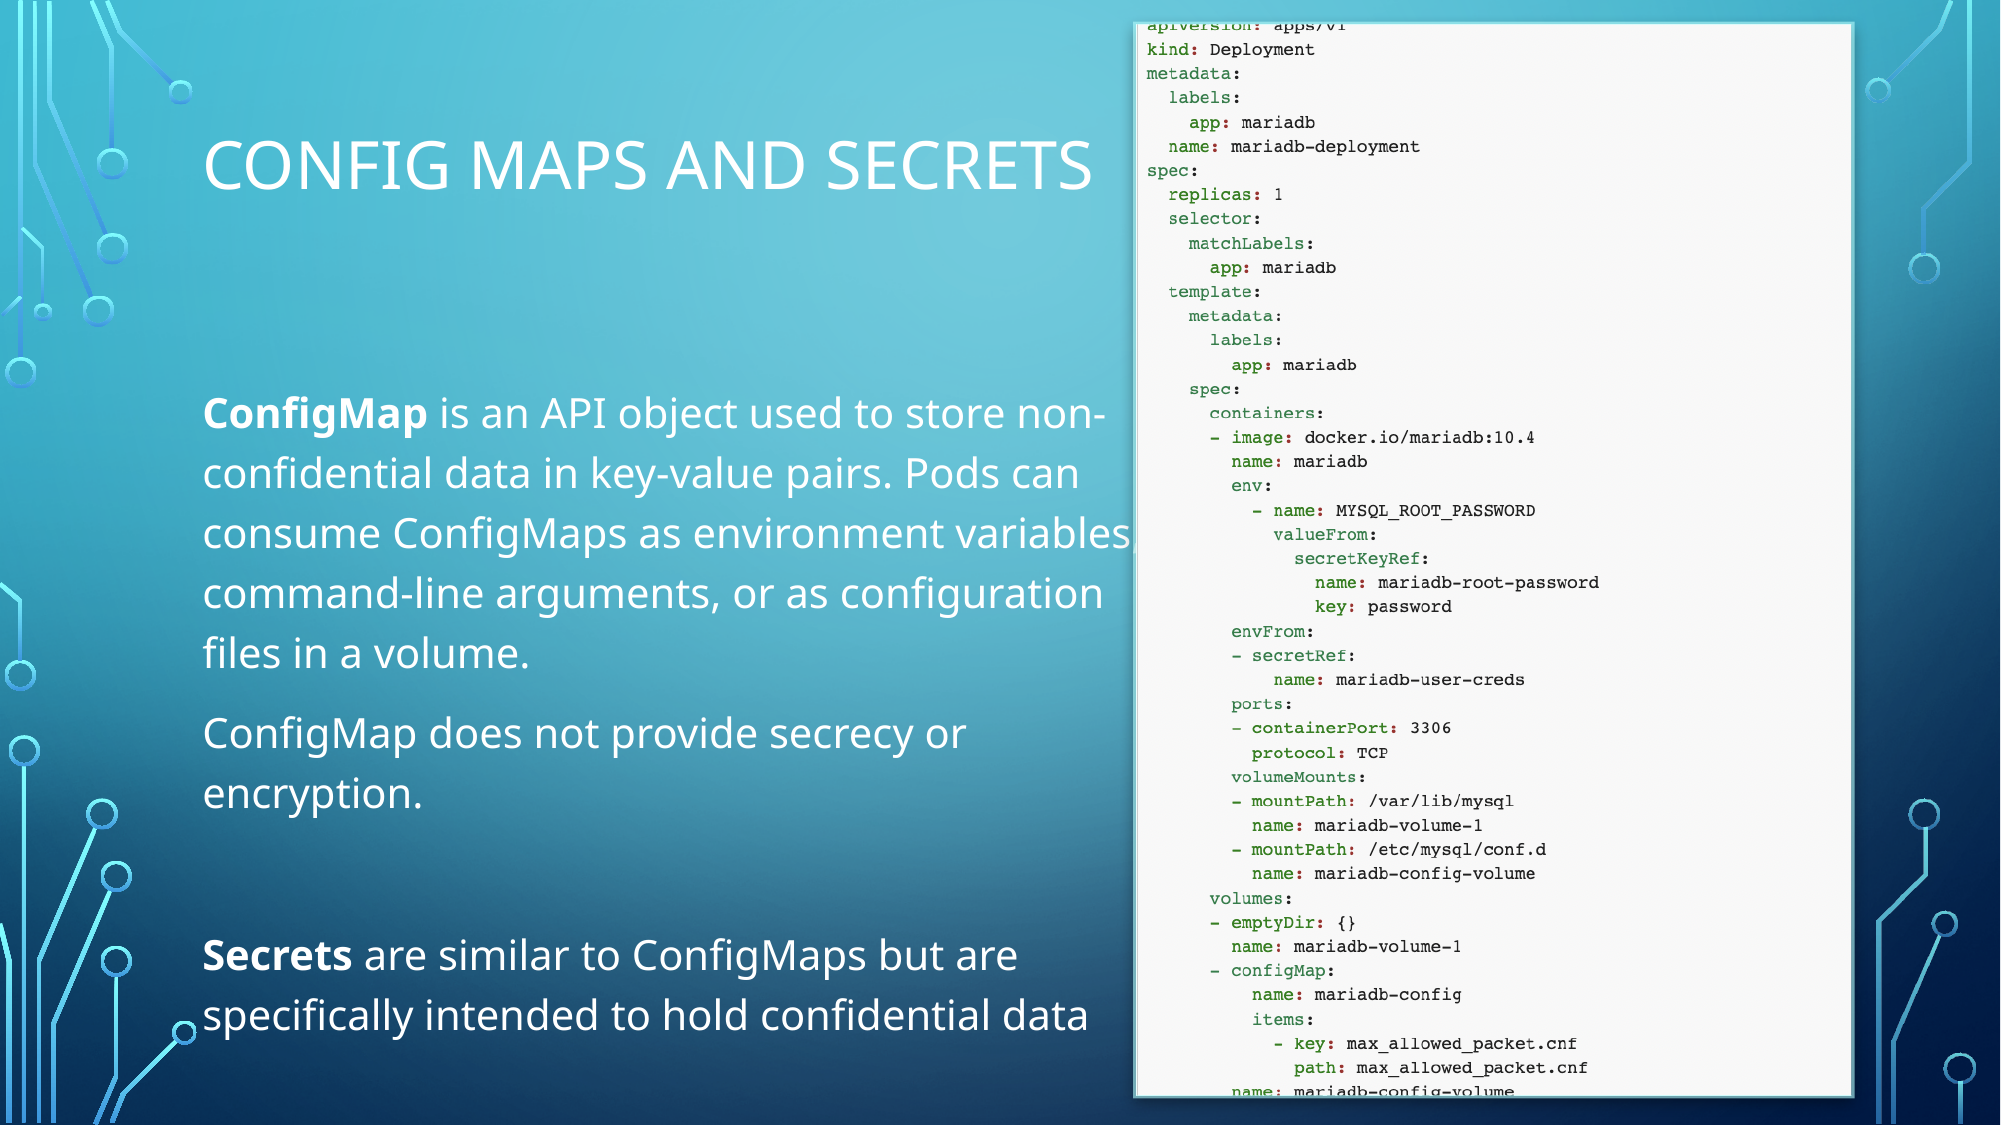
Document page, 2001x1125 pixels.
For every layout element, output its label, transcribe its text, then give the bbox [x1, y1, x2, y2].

title Config maps and secrets [187, 99, 1124, 212]
picture [1135, 24, 1852, 1096]
list ConfigMap is an API object used to store non-confidential data in key-value pairs. Pods can consume ConfigMaps as environment variables, command-line arguments, or as configuration files in a volume. ConfigMap does not provide secrecy or encryption. Secrets are similar to ConfigMaps but are specifically intended to hold confidential data [187, 369, 1124, 950]
